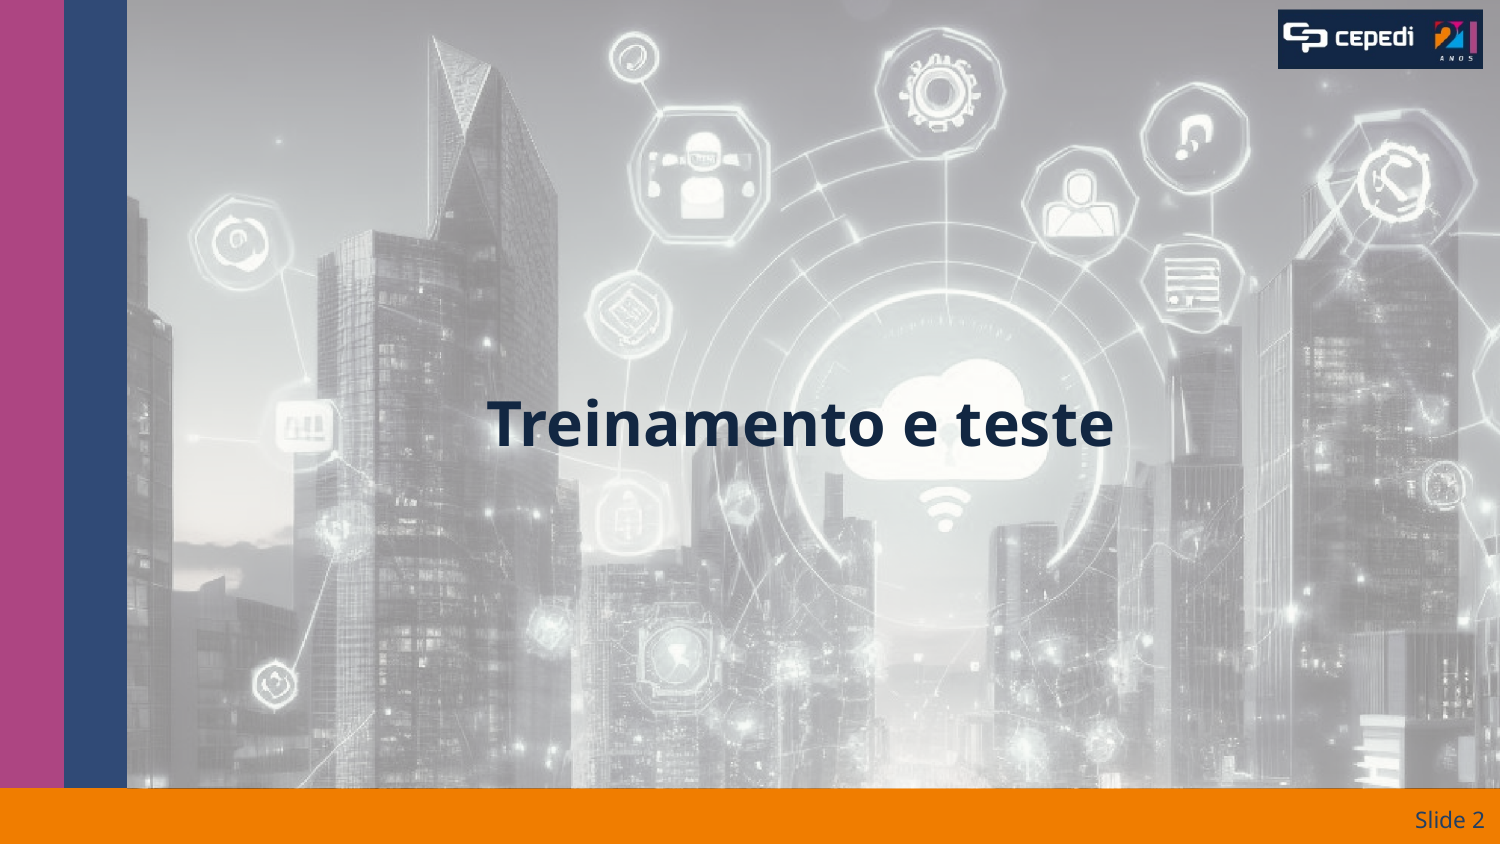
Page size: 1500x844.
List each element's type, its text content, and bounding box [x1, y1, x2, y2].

slide_number Slide ‹#› [1277, 789, 1500, 844]
picture [0, 0, 1500, 844]
title Treinamento e teste [102, 352, 1500, 491]
